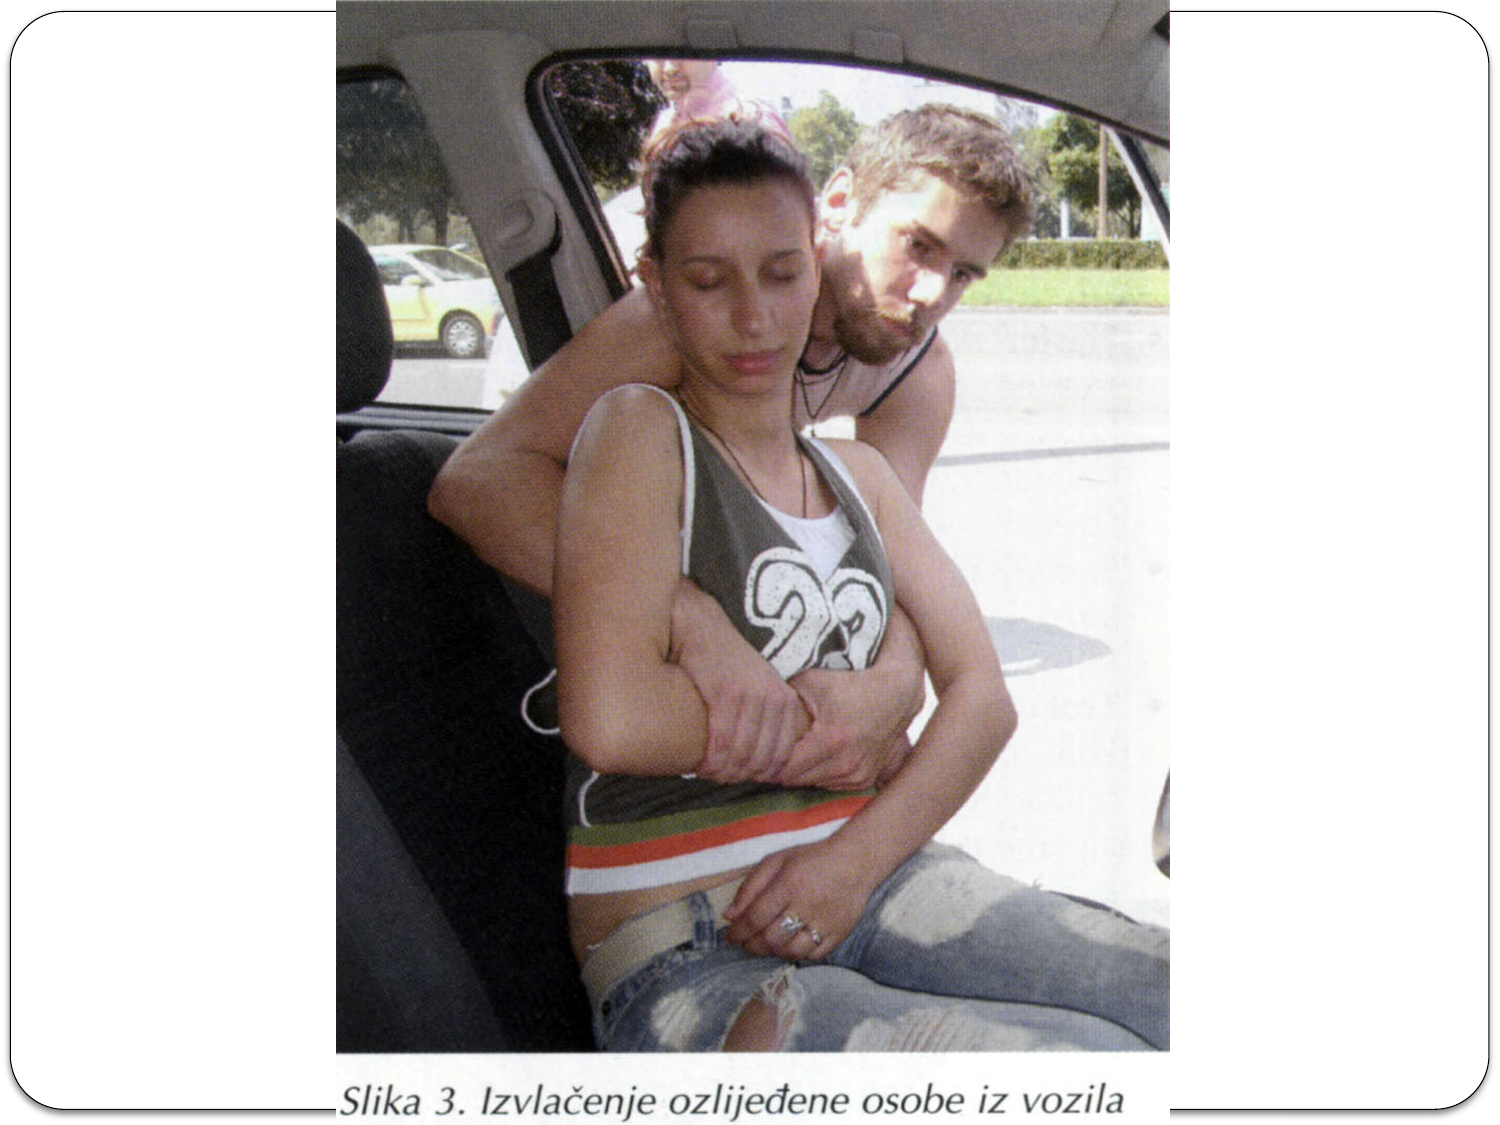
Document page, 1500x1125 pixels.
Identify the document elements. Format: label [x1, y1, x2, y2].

picture [336, 0, 1170, 1125]
